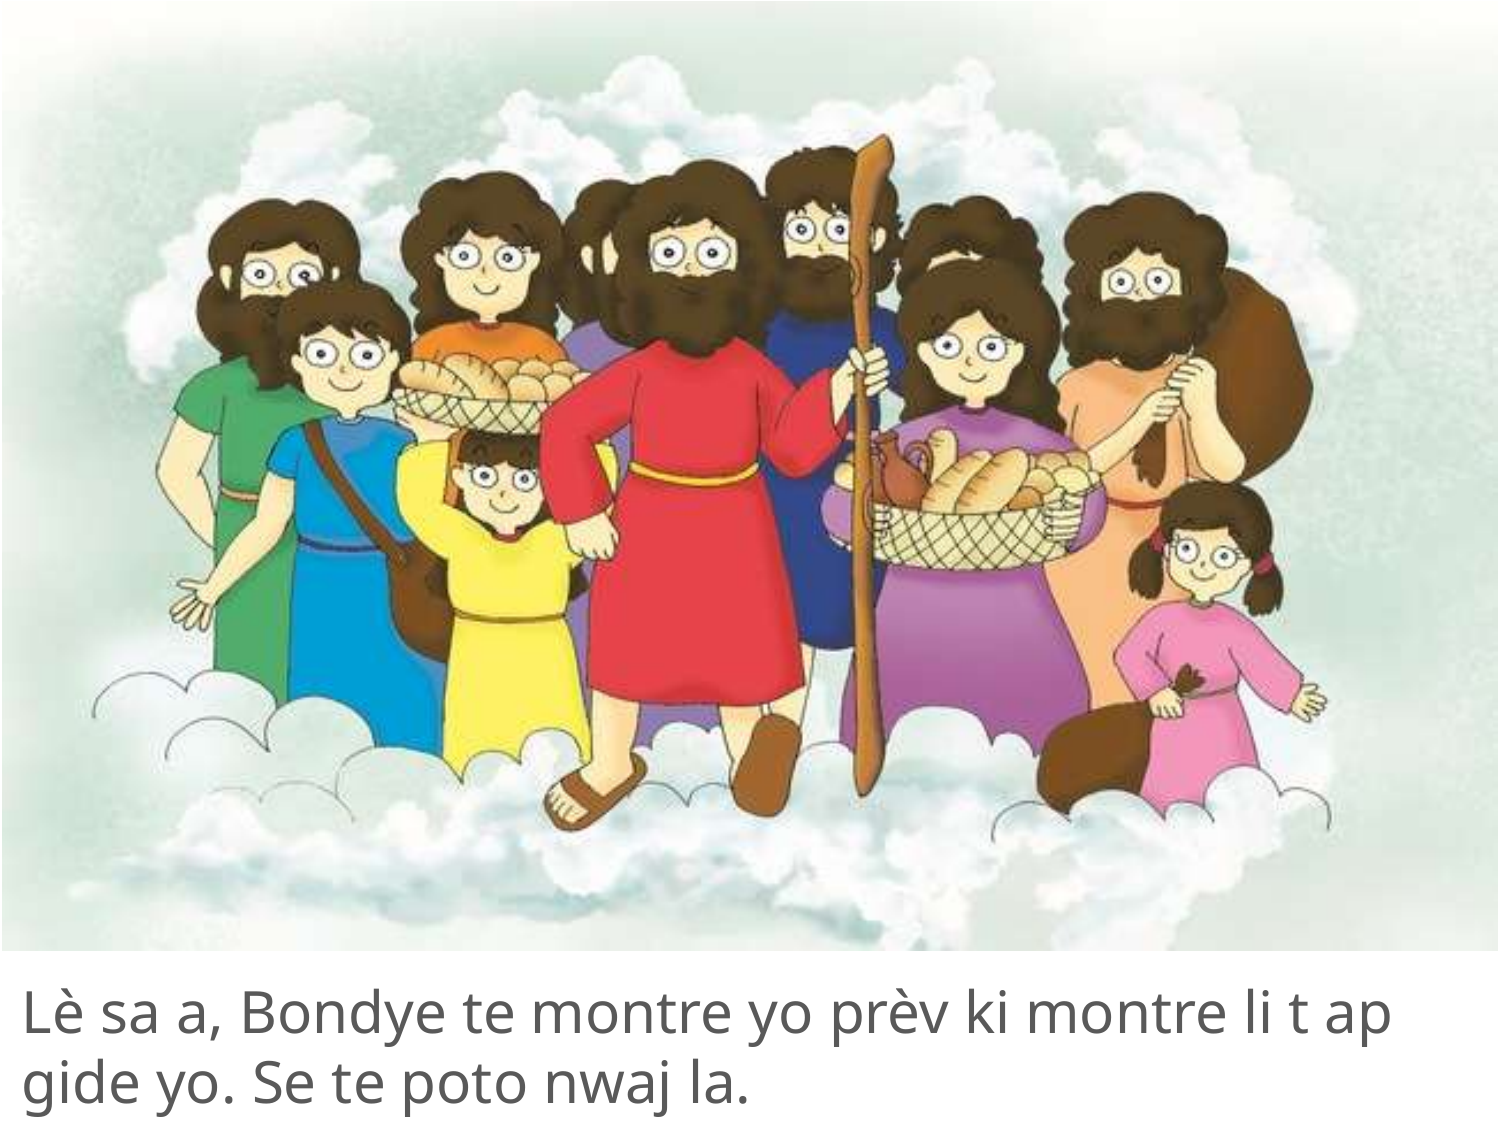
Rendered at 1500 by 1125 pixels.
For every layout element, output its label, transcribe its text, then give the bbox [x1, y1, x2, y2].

text_box Lè sa a, Bondye te montre yo prèv ki montre li t ap gide yo. Se te poto nwaj la. [7, 967, 1493, 1123]
picture [1, 1, 1498, 951]
